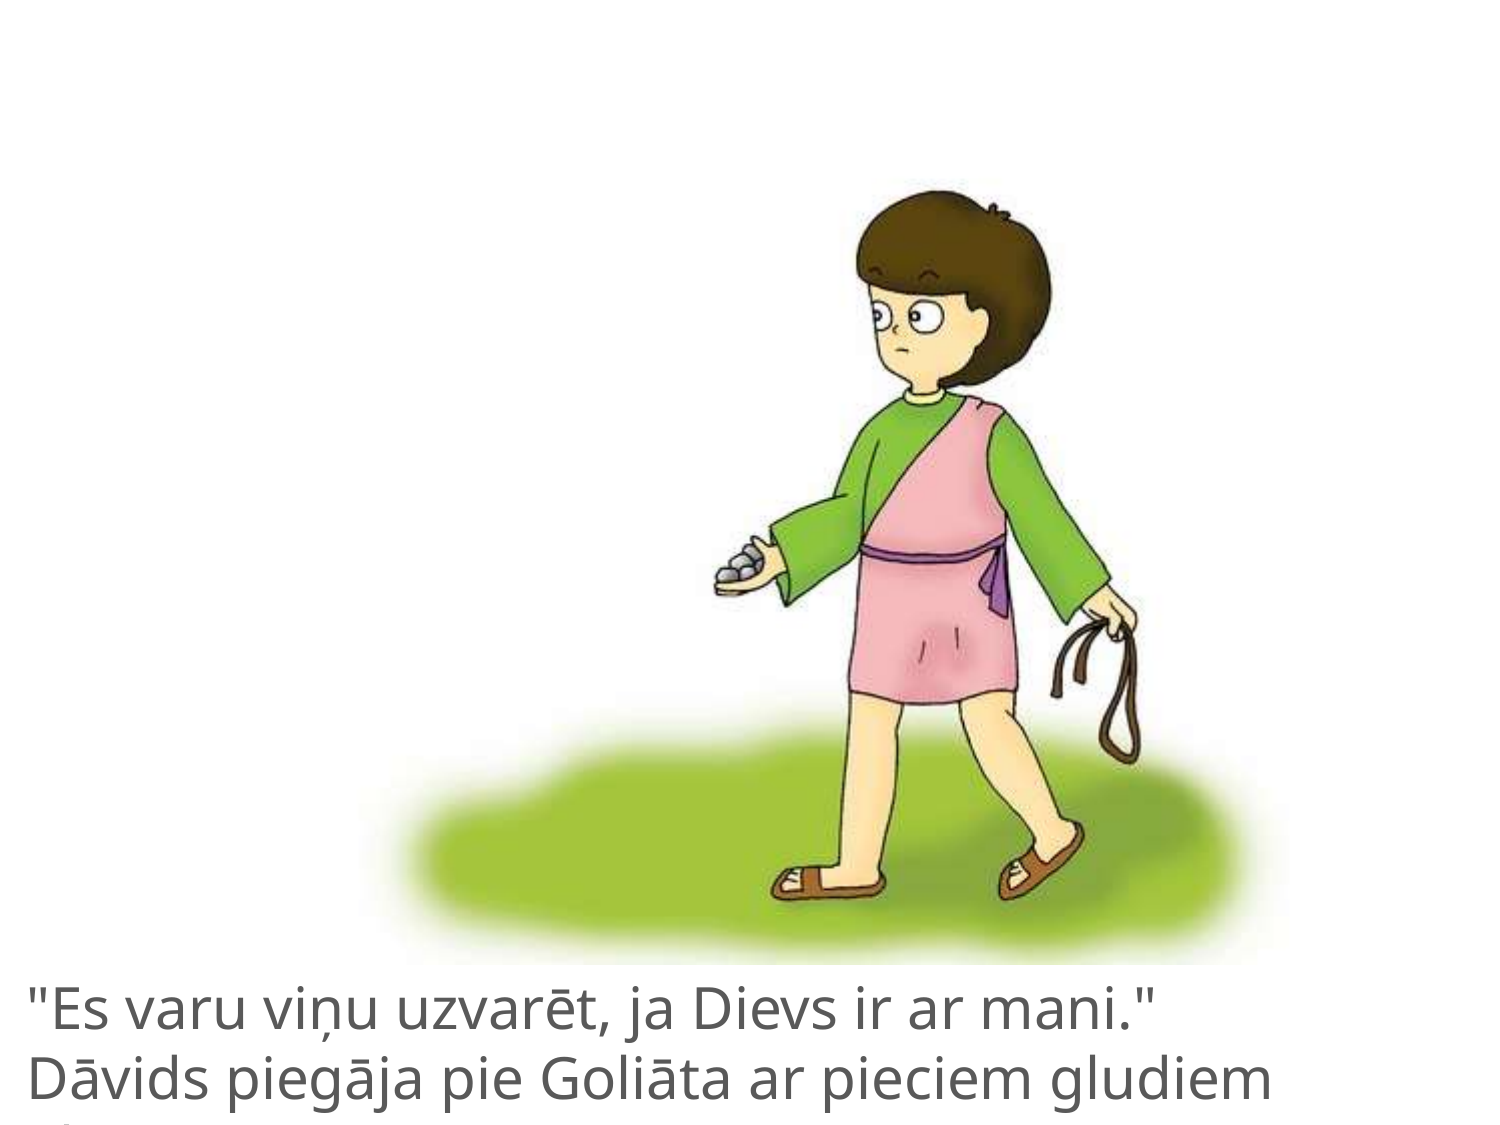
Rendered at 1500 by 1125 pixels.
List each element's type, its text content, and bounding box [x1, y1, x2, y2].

text_box "Es varu viņu uzvarēt, ja Dievs ir ar mani." Dāvids piegāja pie Goliāta ar pieciem gludiem akmeņiem. [11, 964, 1498, 1125]
picture [103, 18, 1407, 965]
